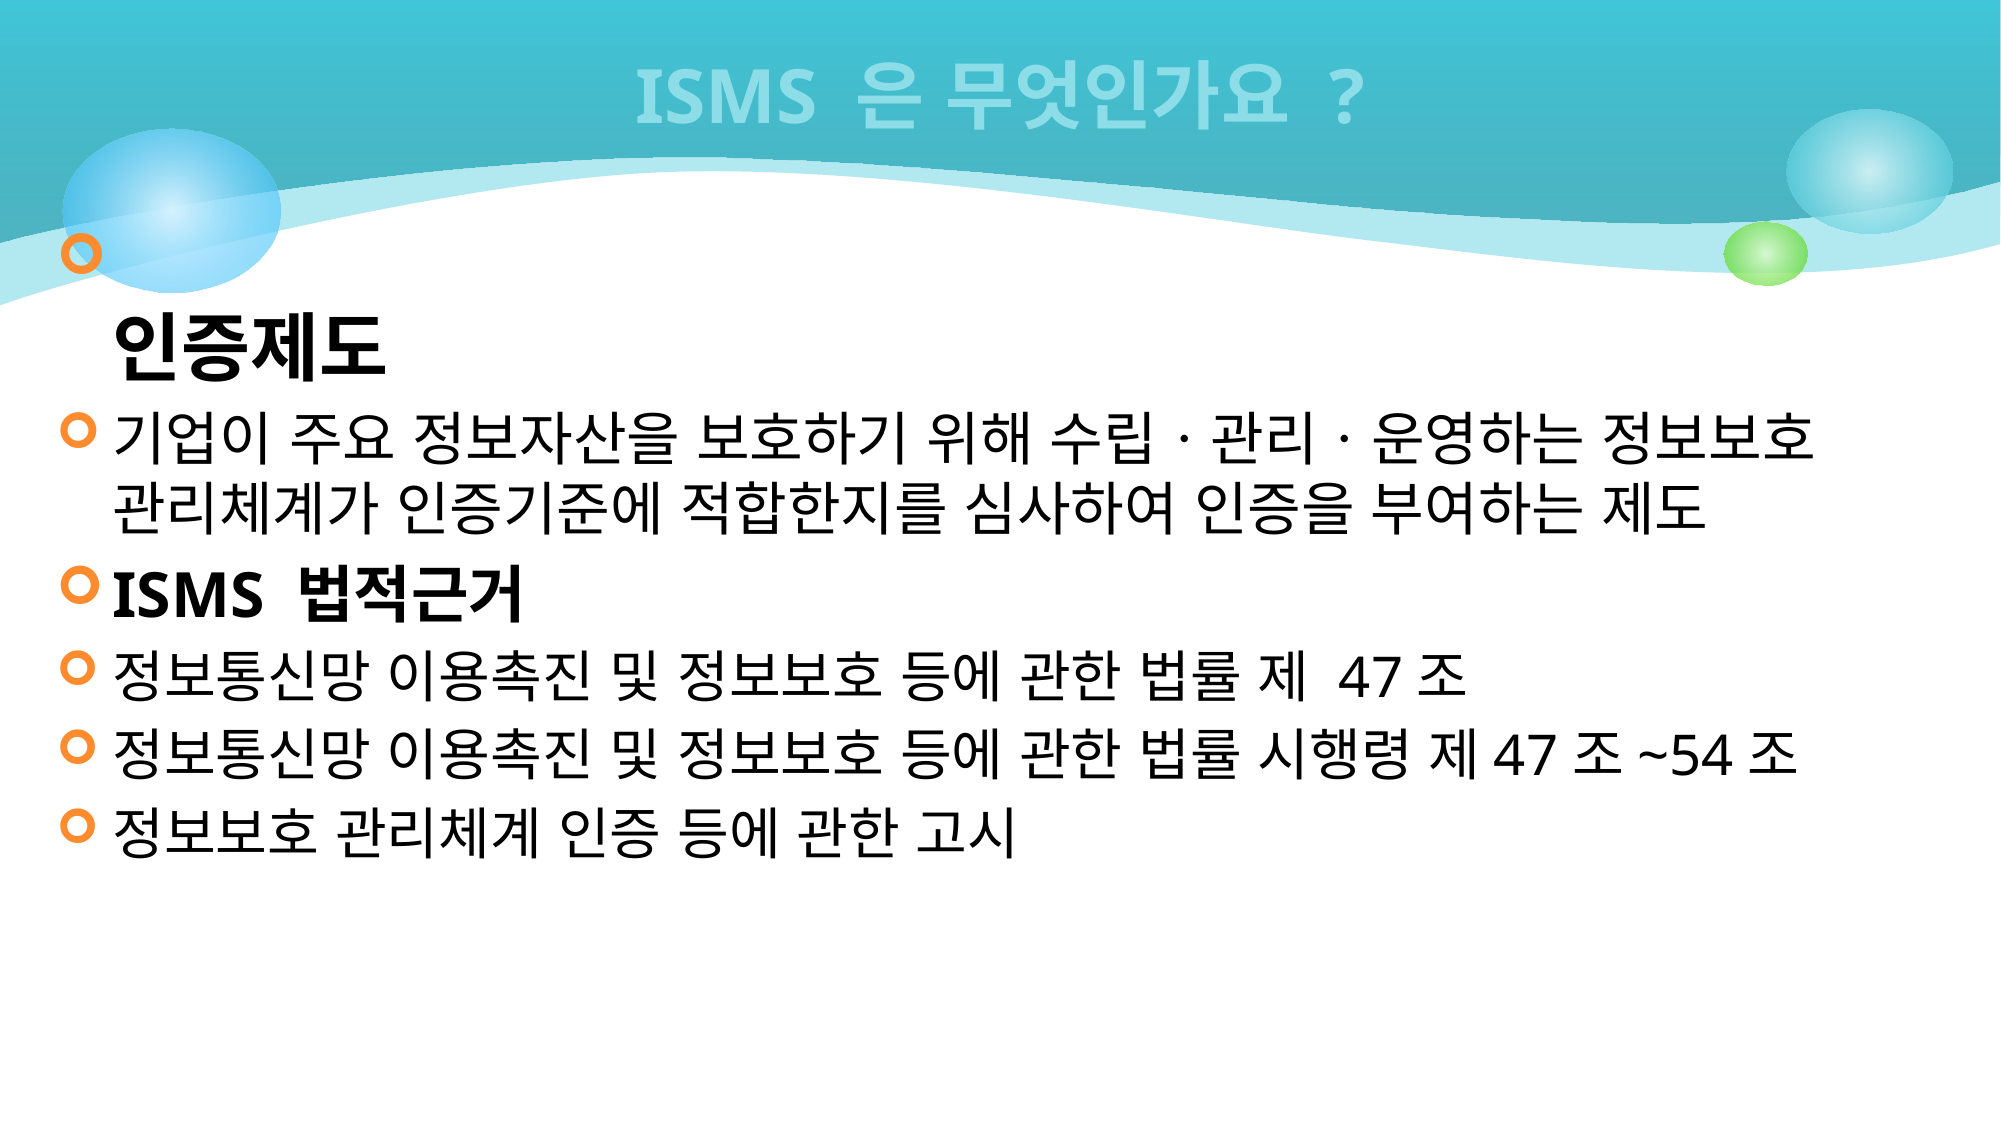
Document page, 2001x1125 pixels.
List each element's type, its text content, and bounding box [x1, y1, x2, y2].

title ISMS 은 무엇인가요 ? [99, 0, 1900, 188]
list 인증제도 기업이 주요 정보자산을 보호하기 위해 수립ㆍ관리ㆍ운영하는 정보보호 관리체계가 인증기준에 적합한지를 심사하여 인증을 부여하는 제도 ISMS 법적근거 정보통신망 이용촉진 및 정보보호 등에 관한 법률 제 47조 정보통신망 이용촉진 및 정보보호 등에 관한 법률 시행령 제47조~54조 정보보호 관리체계 인증 등에 관한 고시 [41, 213, 1900, 1038]
